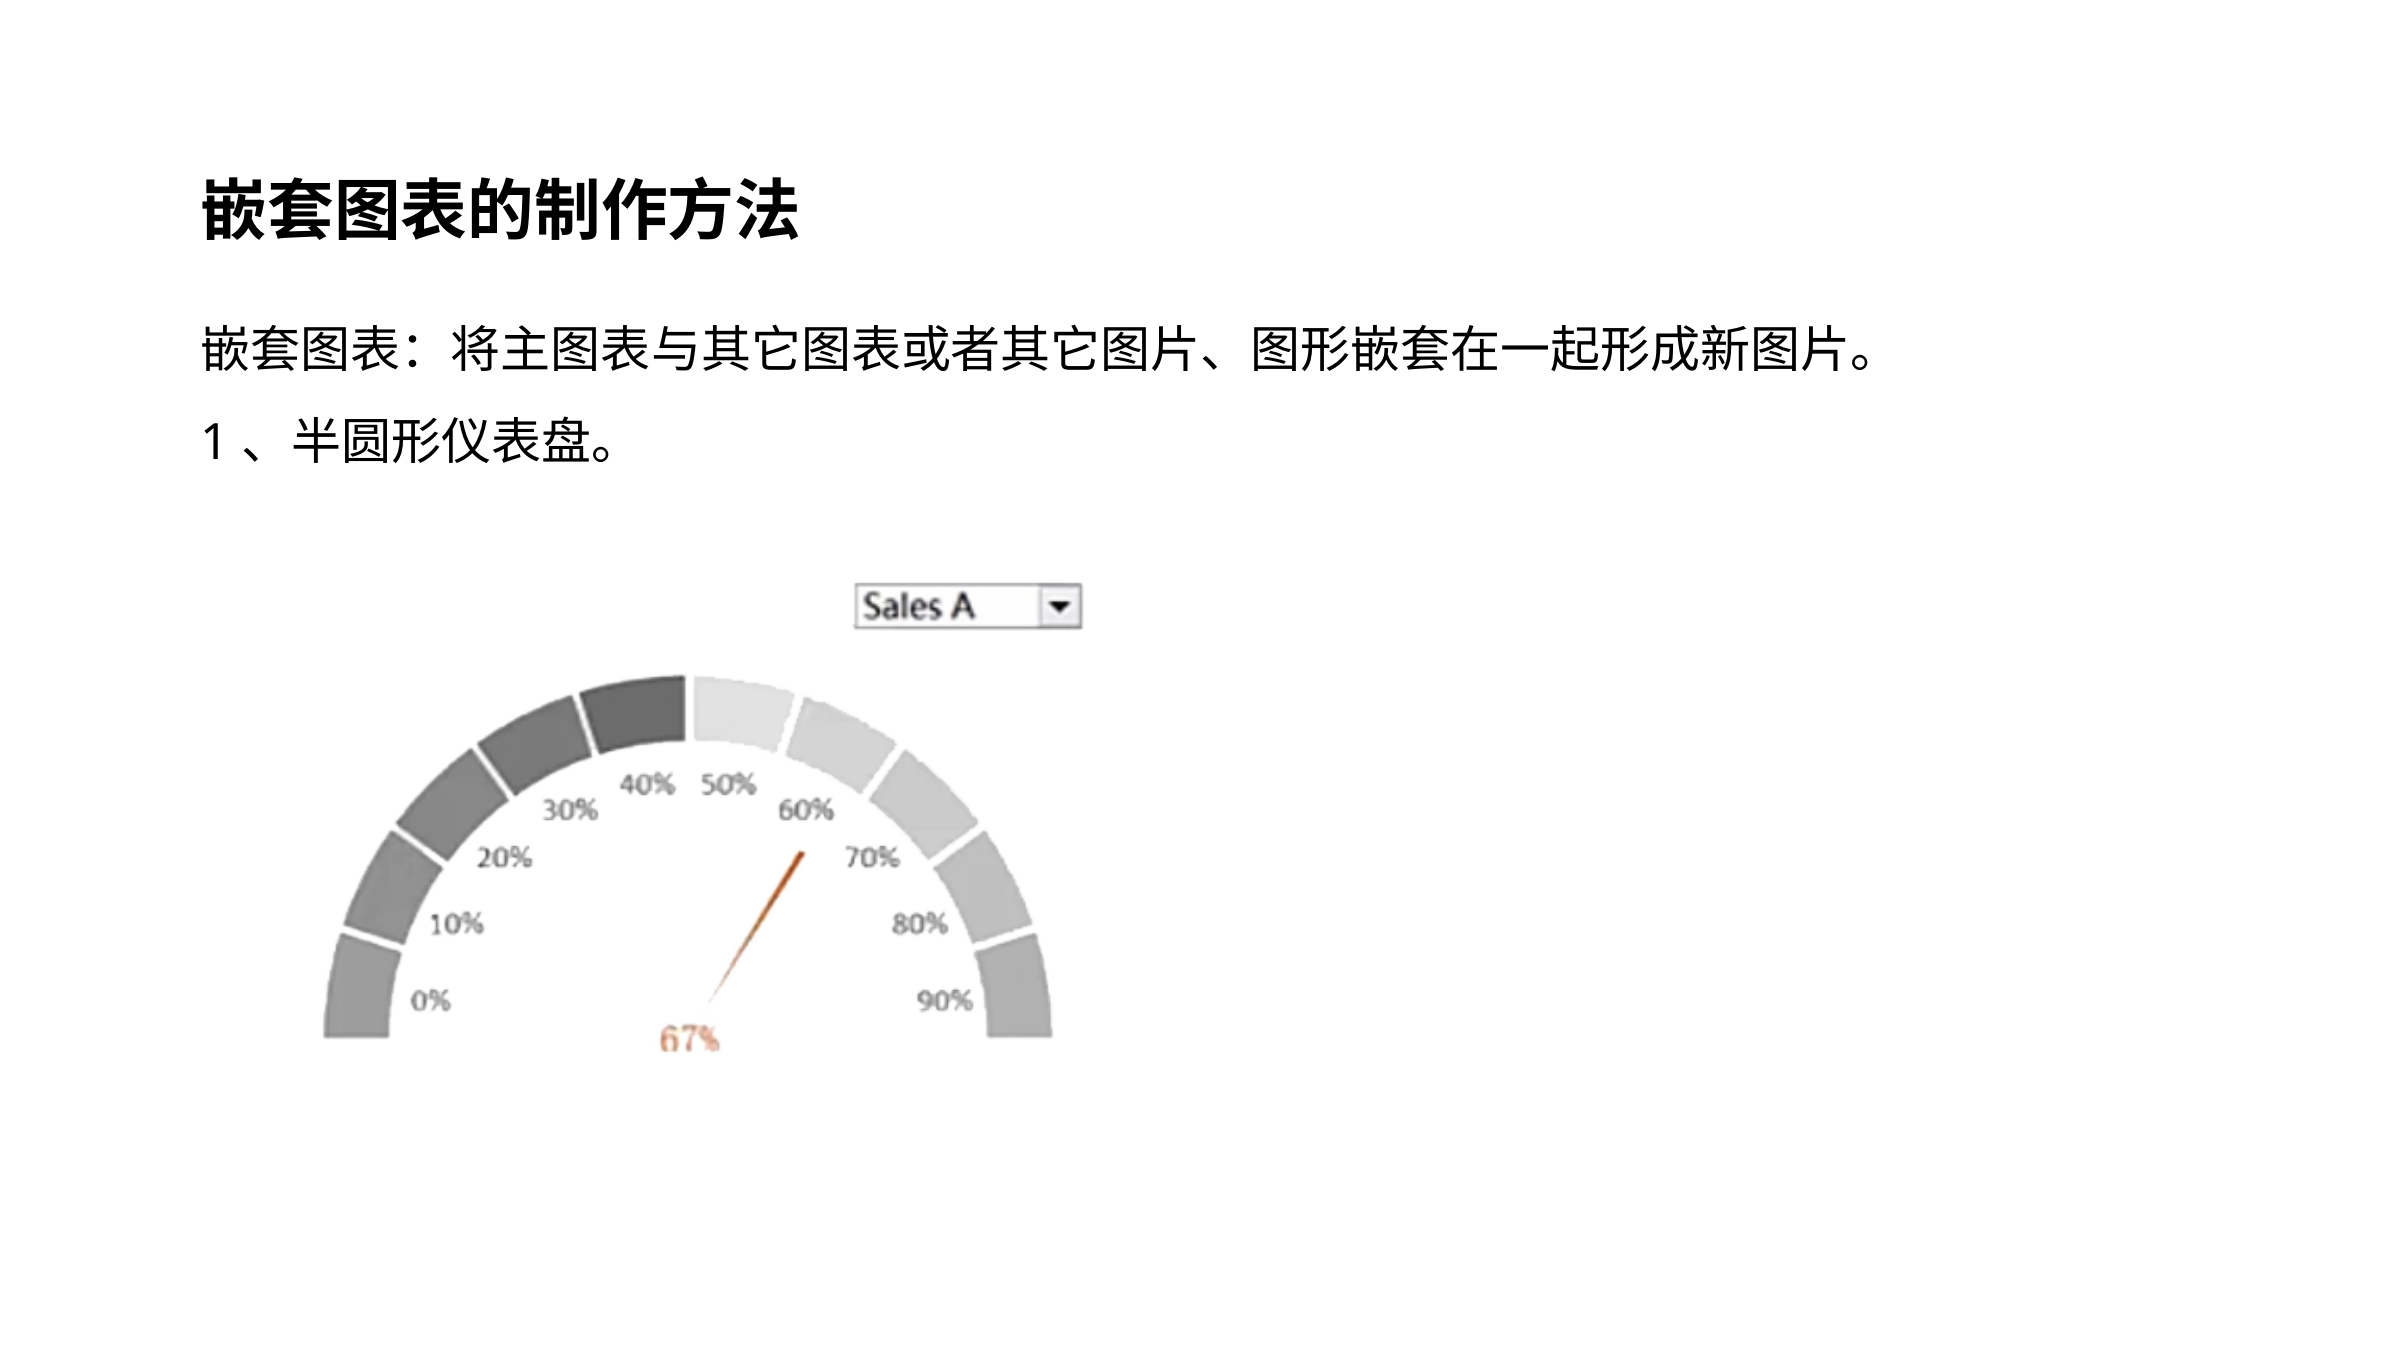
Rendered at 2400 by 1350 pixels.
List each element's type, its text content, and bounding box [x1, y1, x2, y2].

text_box 嵌套图表：将主图表与其它图表或者其它图片、图形嵌套在一起形成新图片。 [186, 310, 2081, 386]
text_box 1、半圆形仪表盘。 [186, 402, 986, 477]
picture [185, 528, 1143, 1063]
text_box 嵌套图表的制作方法 [186, 160, 1017, 256]
